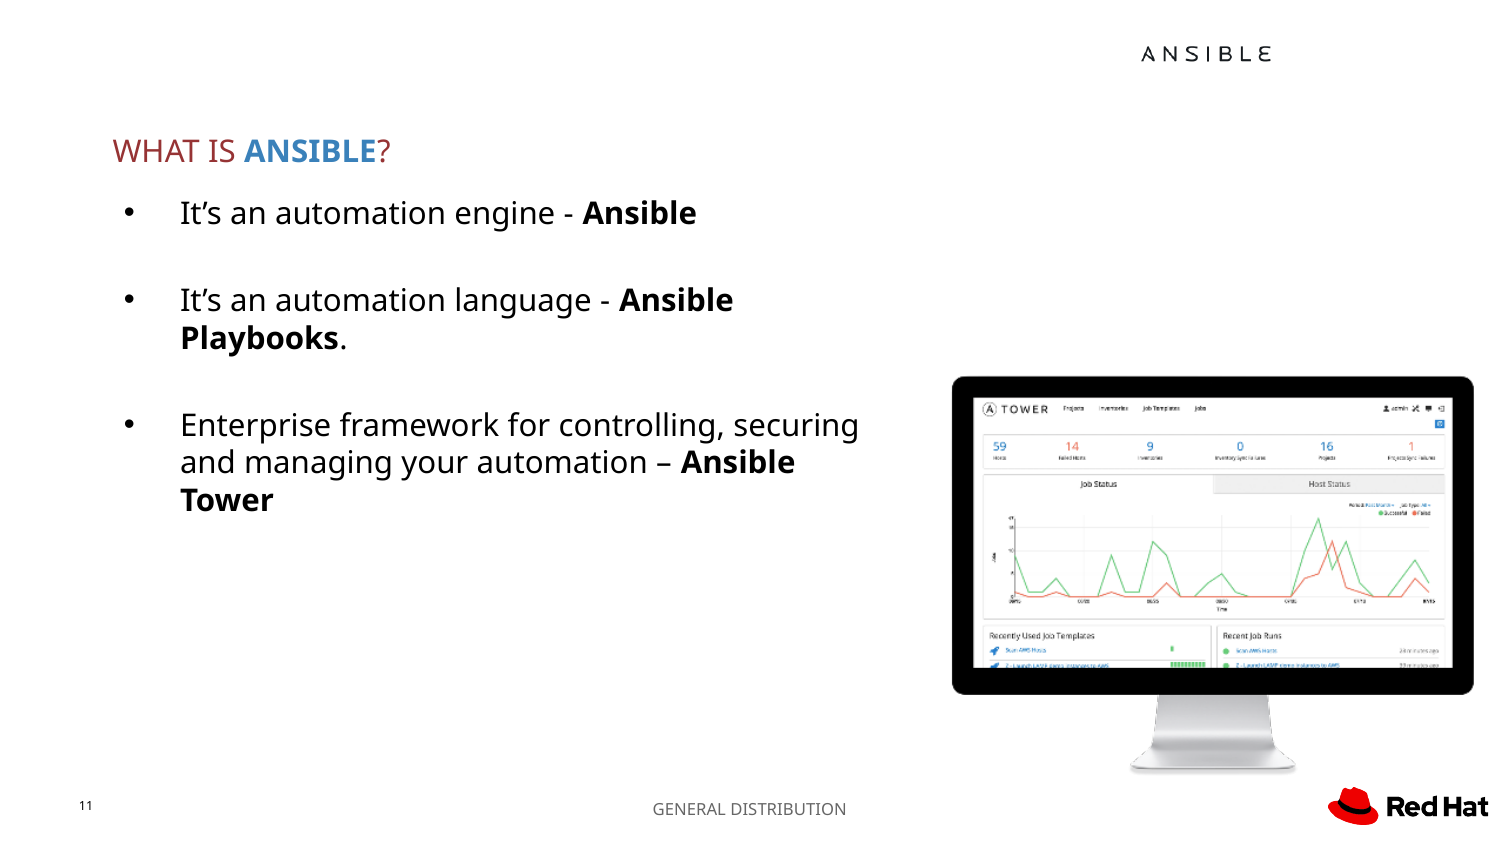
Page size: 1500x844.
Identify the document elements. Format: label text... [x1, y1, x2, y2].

title WHAT IS ANSIBLE? [112, 0, 1388, 169]
picture [938, 366, 1489, 825]
picture [1115, 0, 1295, 105]
text_box It’s an automation engine - Ansible It’s an automation language - Ansible Playbooks. Enterprise framework for controlling, securing and managing your automation – Ansible Tower [112, 187, 906, 657]
